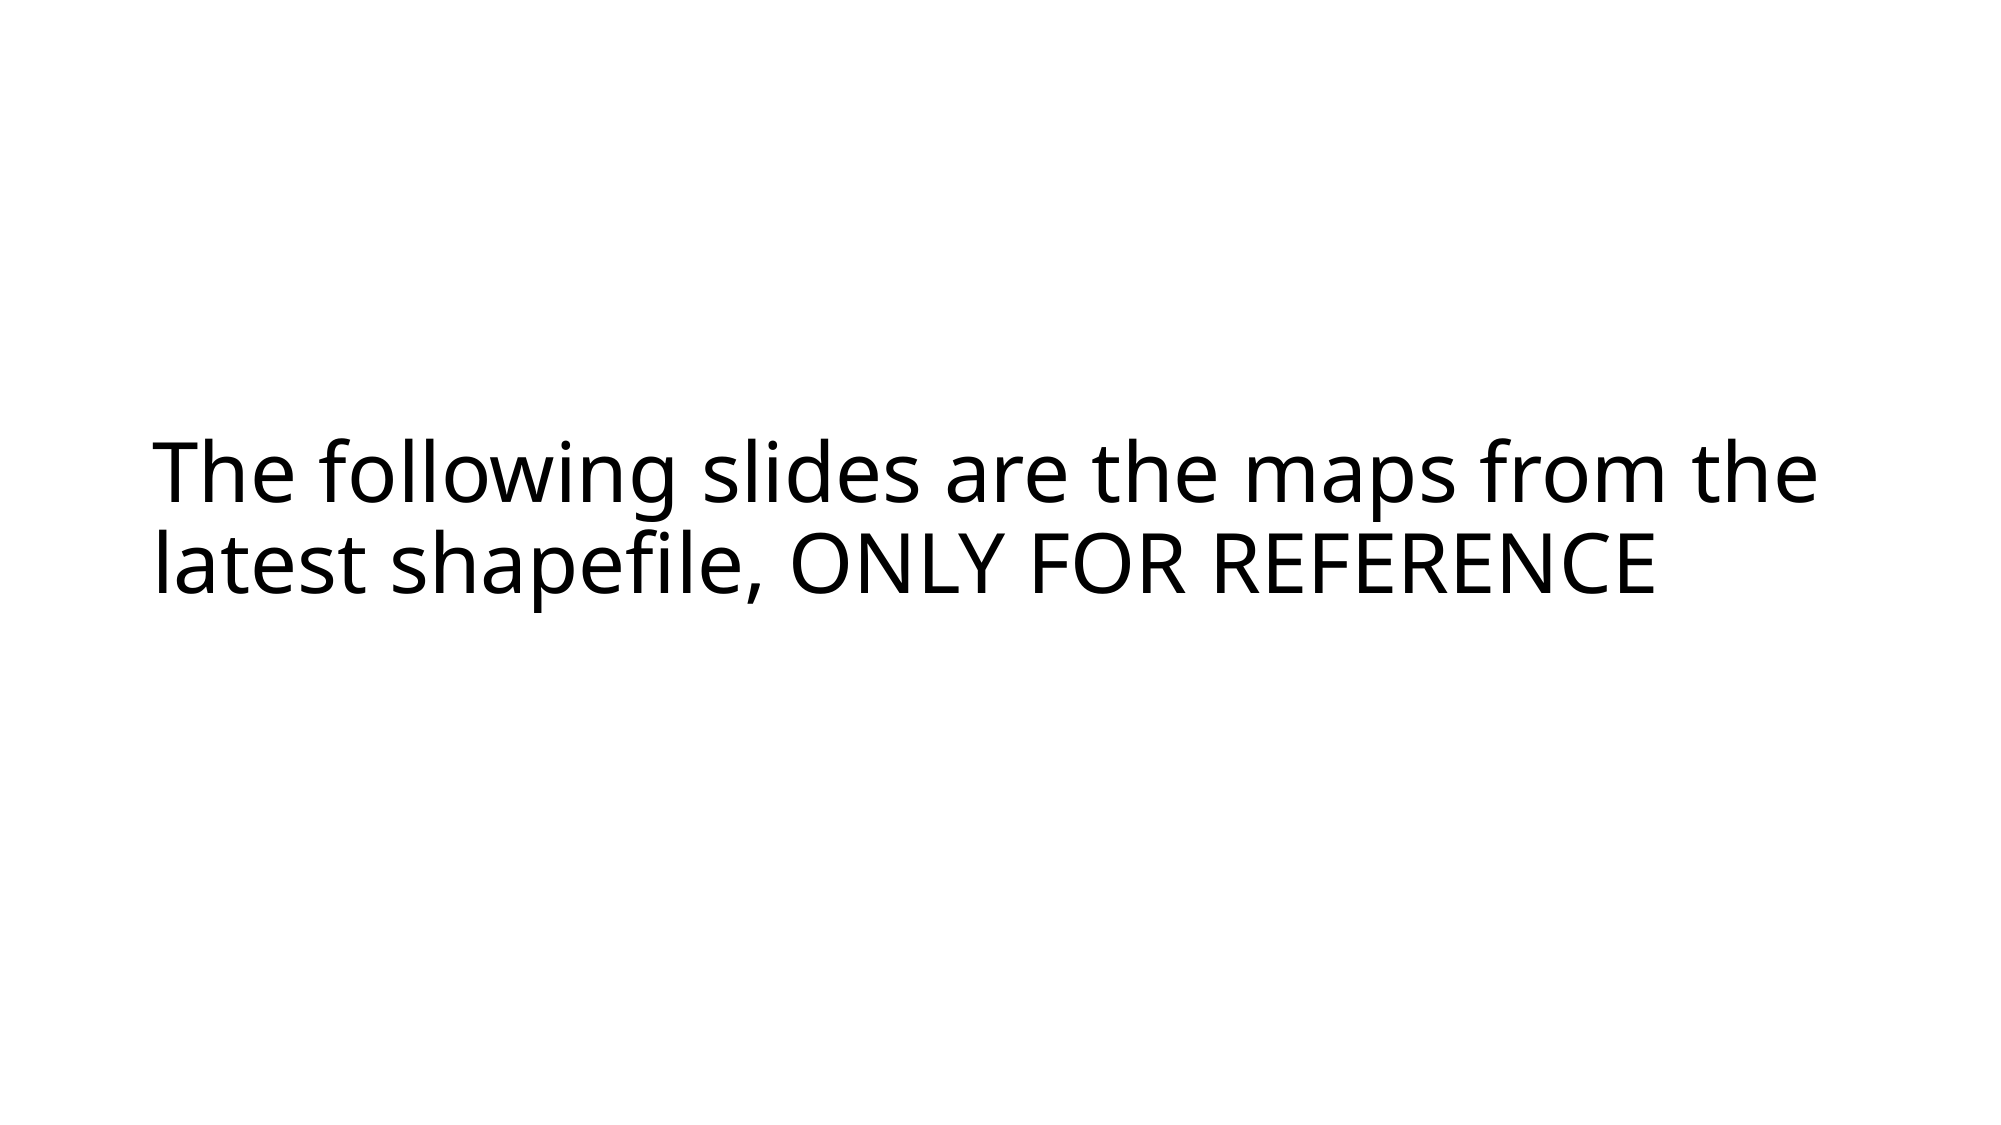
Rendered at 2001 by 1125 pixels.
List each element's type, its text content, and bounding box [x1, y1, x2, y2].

title The following slides are the maps from the latest shapefile, ONLY FOR REFERENCE [137, 412, 1863, 630]
